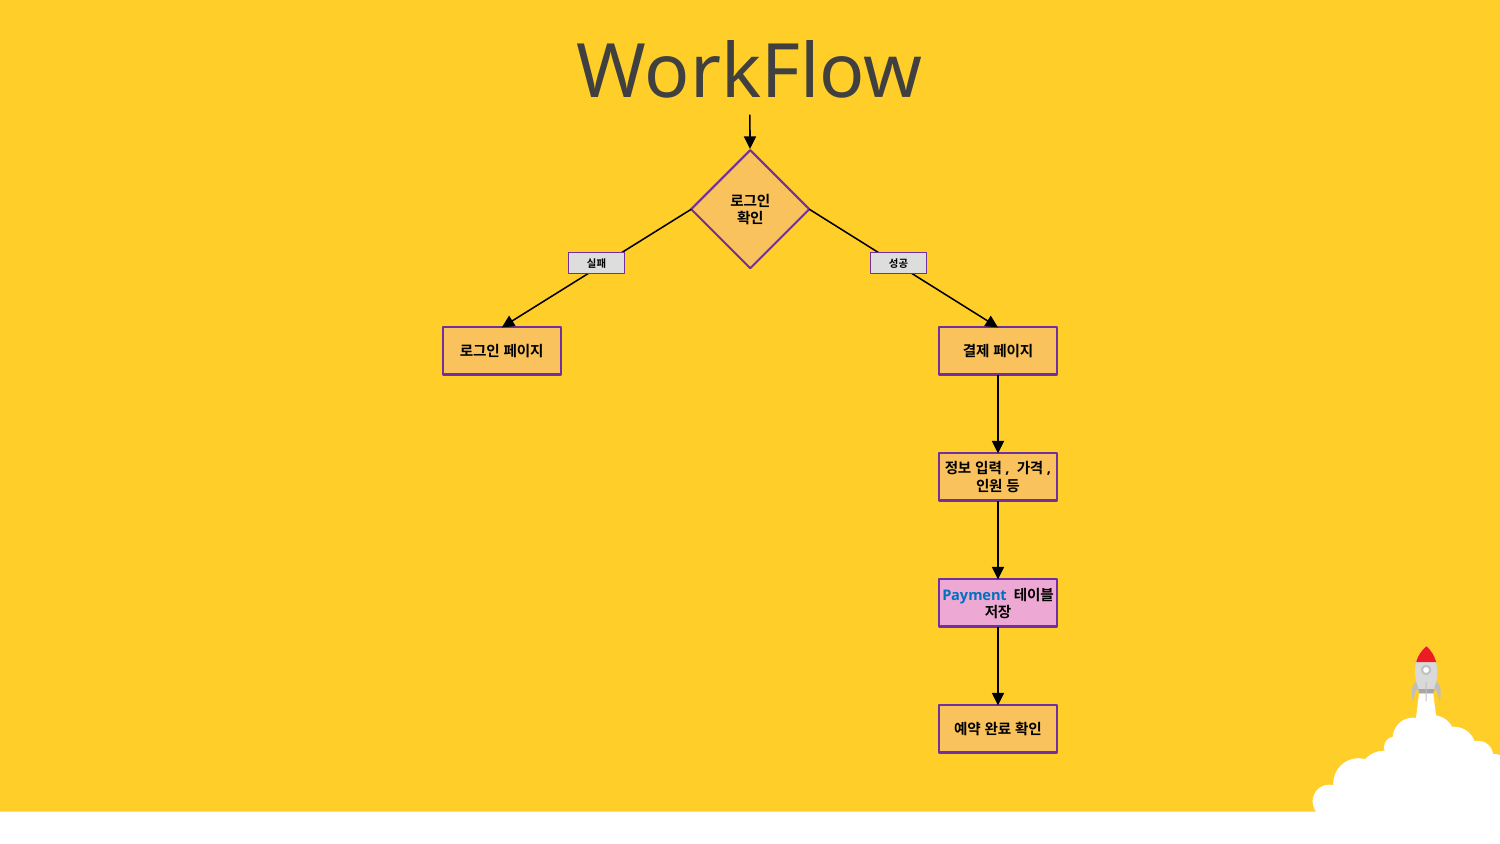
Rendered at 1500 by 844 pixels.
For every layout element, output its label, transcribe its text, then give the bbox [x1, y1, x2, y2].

list WorkFlow [0, 20, 1500, 115]
text_box 로그인 페이지 [441, 325, 563, 377]
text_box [809, 208, 999, 328]
text_box 예약 완료 확인 [937, 703, 1059, 755]
text_box 로그인 확인 [690, 149, 811, 271]
text_box 결제 페이지 [937, 325, 1059, 377]
text_box Payment 테이블 저장 [937, 577, 1059, 629]
text_box 정보 입력, 가격, 인원 등 [937, 451, 1059, 503]
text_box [501, 208, 692, 328]
